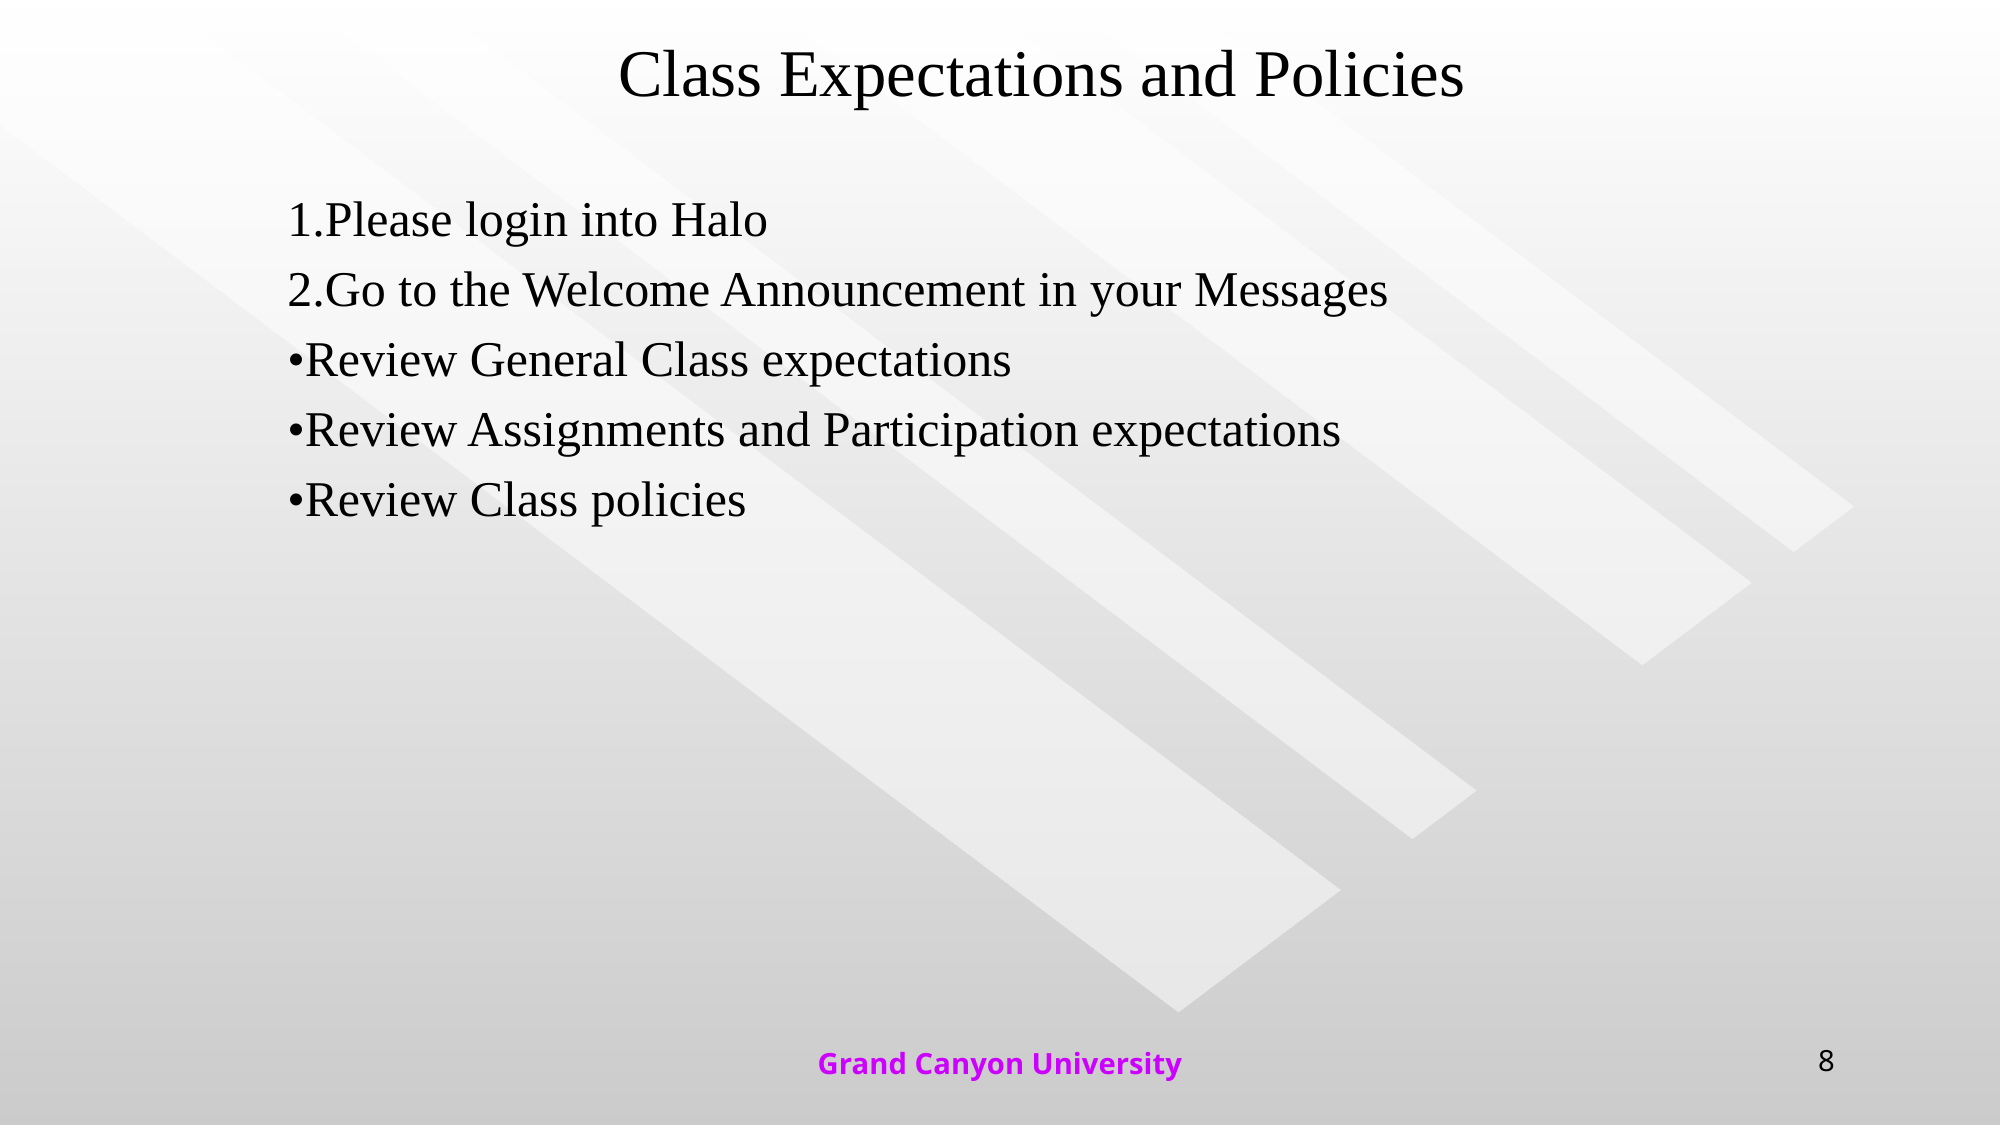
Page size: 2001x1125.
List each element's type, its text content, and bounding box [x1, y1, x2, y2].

footer Grand Canyon University [683, 1025, 1317, 1100]
slide_number 8 [1433, 1025, 1850, 1100]
title Class Expectations and Policies [403, 13, 1682, 127]
list 1.Please login into Halo 2.Go to the Welcome Announcement in your Messages •Review General Class expectations •Review Assignments and Participation expectations •Review Class policies [272, 178, 1786, 680]
